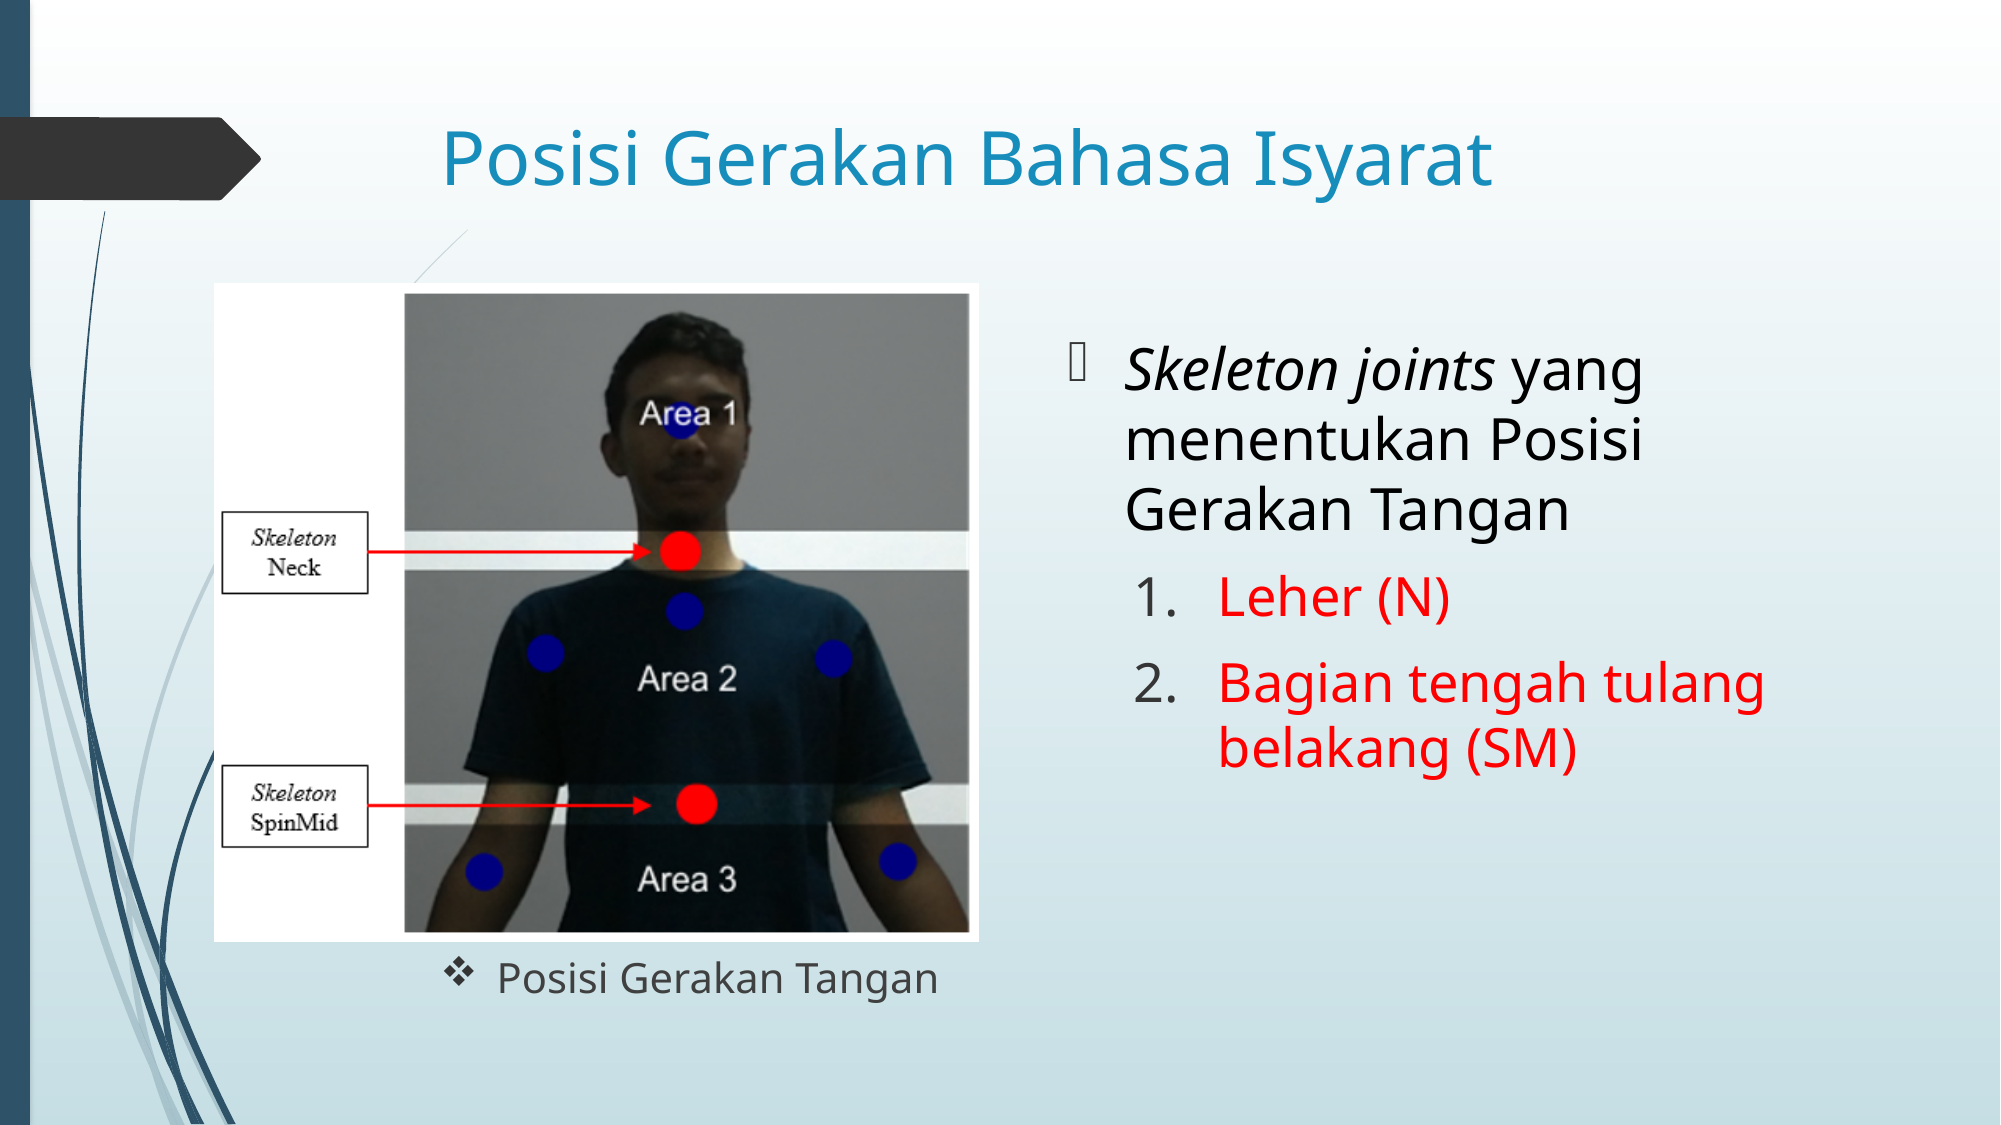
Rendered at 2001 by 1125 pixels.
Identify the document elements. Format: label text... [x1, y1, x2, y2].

picture [213, 283, 979, 942]
title Posisi Gerakan Bahasa Isyarat [425, 102, 1888, 313]
list Skeleton joints yang menentukan Posisi Gerakan Tangan Leher (N) Bagian tengah tulang belakang (SM) [1052, 324, 1871, 945]
text_box Posisi Gerakan Tangan [425, 944, 1126, 1056]
